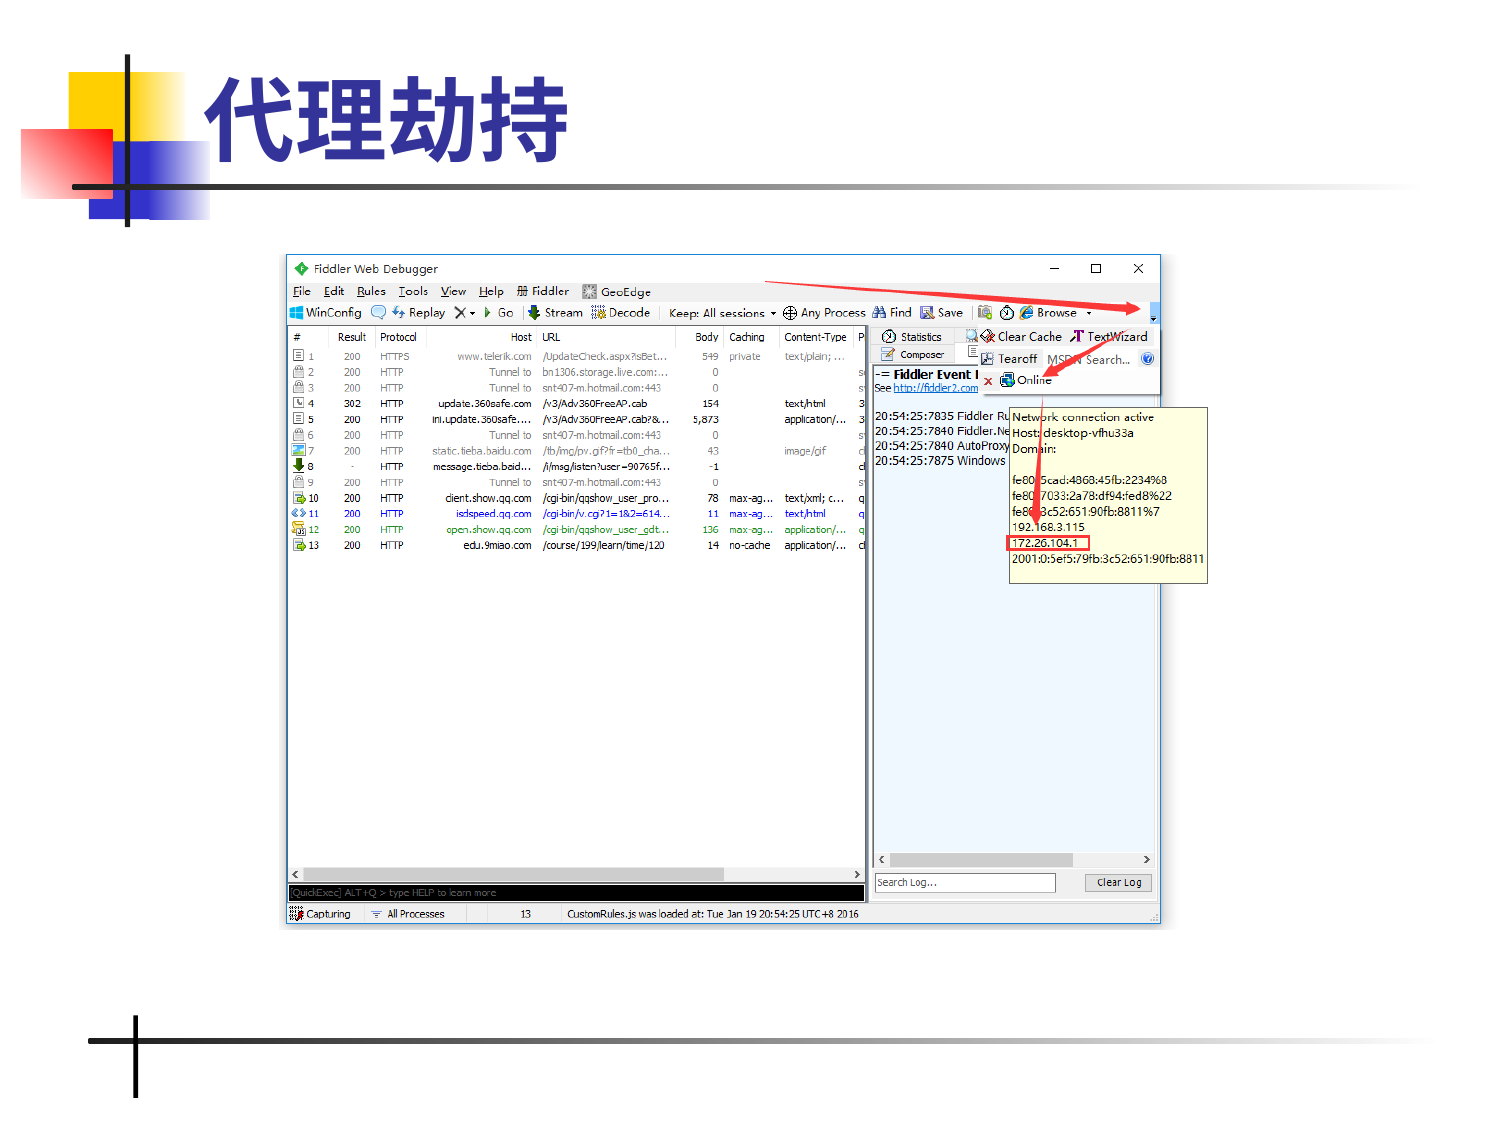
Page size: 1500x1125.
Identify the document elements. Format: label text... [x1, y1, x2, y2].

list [278, 254, 1213, 931]
title 代理劫持 [188, 23, 1468, 181]
